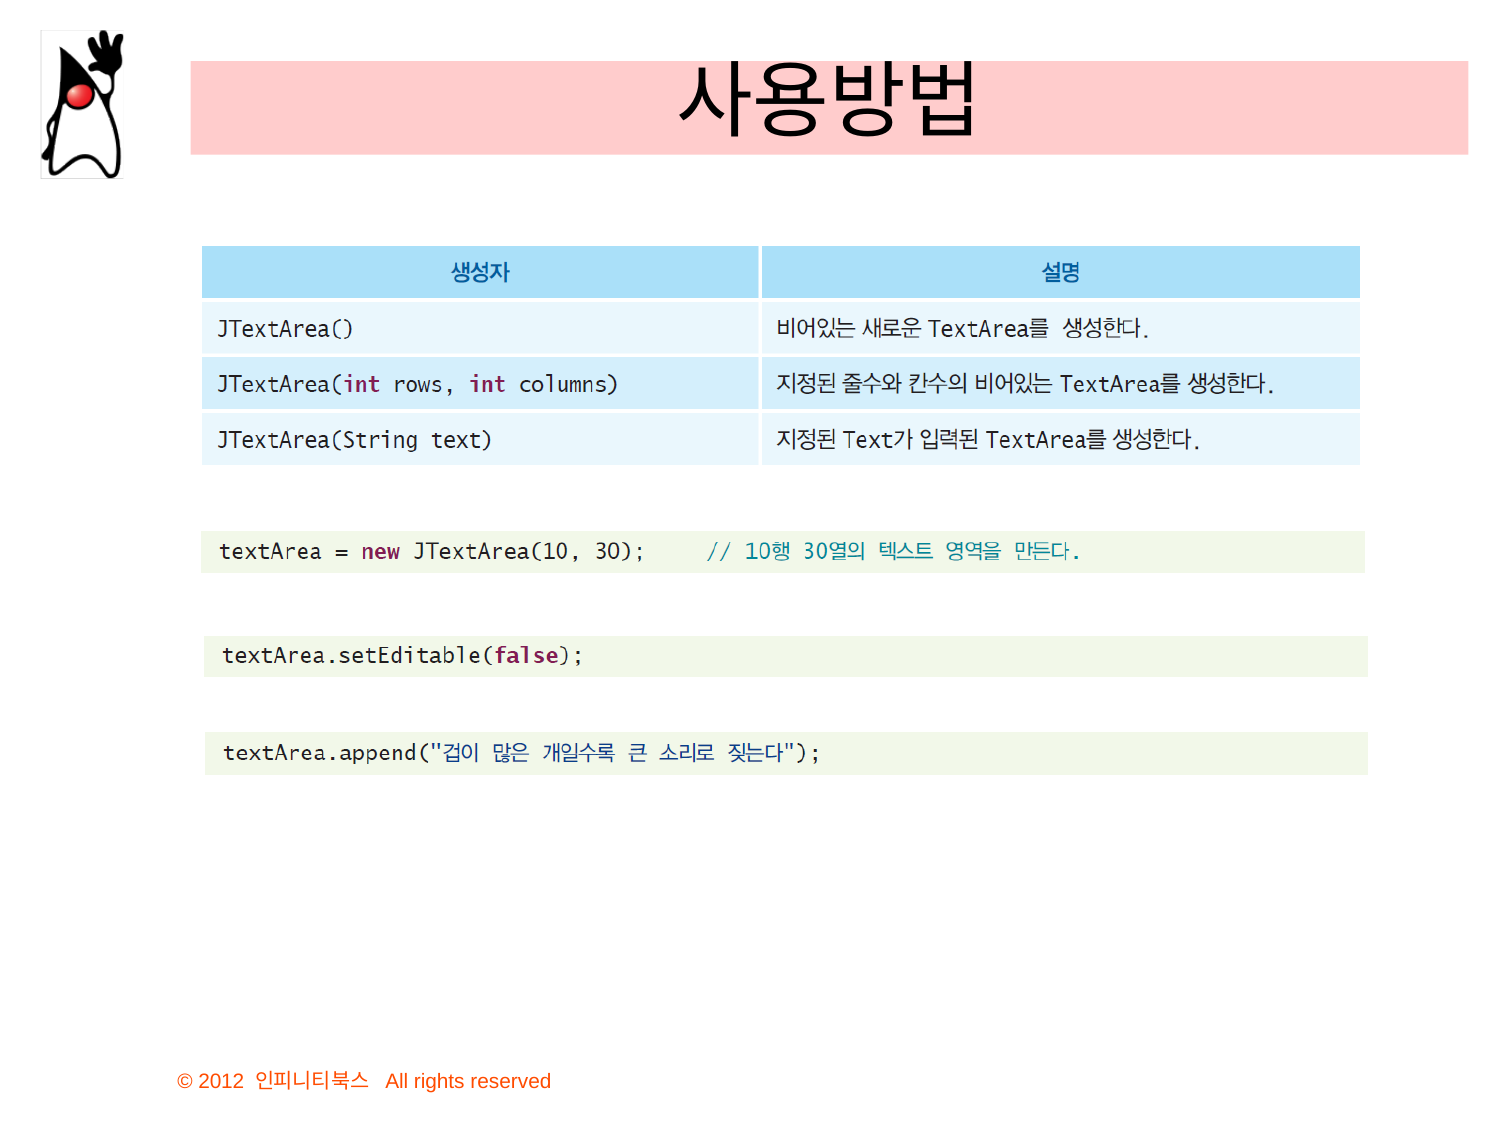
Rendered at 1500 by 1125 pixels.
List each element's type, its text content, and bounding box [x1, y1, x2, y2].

picture [39, 30, 124, 179]
picture [196, 240, 1366, 467]
picture [201, 629, 1371, 682]
picture [196, 526, 1370, 578]
title 사용방법 [190, 61, 1469, 155]
picture [202, 731, 1373, 778]
